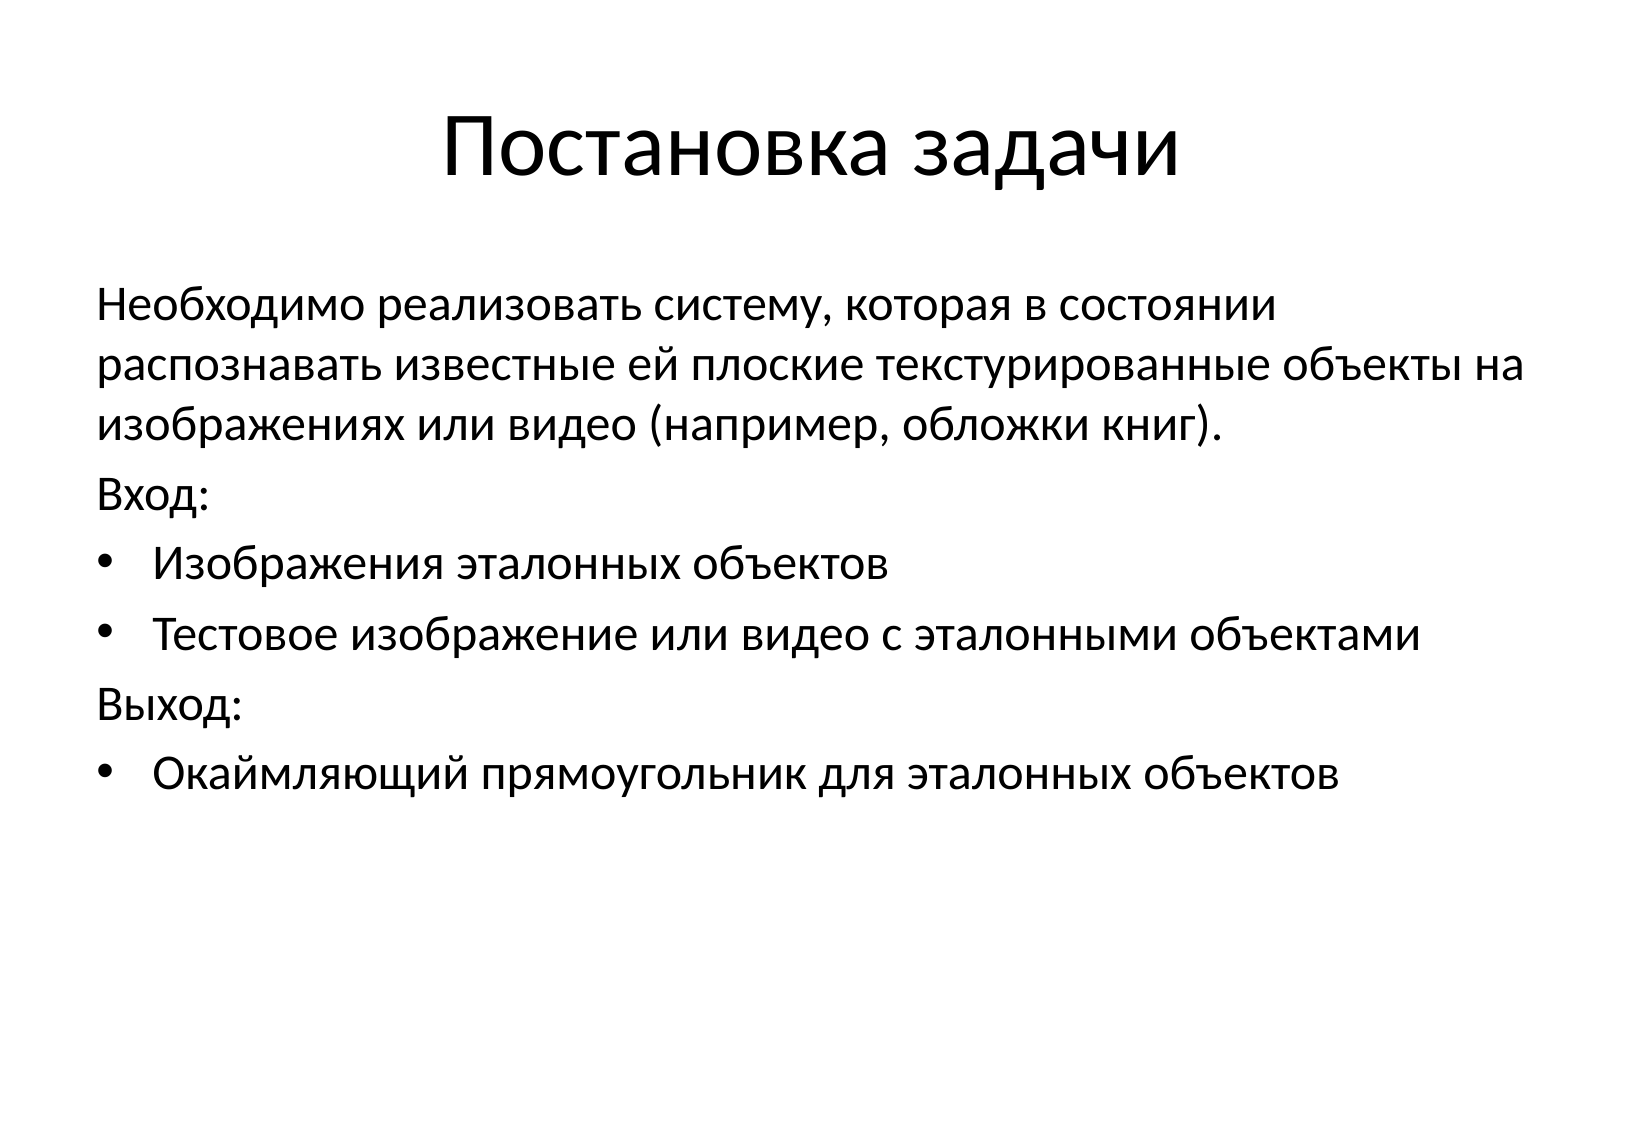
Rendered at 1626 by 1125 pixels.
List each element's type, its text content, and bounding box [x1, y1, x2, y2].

list Необходимо реализовать систему, которая в состоянии распознавать известные ей плоские текстурированные объекты на изображениях или видео (например, обложки книг). Вход: Изображения эталонных объектов Тестовое изображение или видео с эталонными объектами Выход: Окаймляющий прямоугольник для эталонных объектов [81, 262, 1544, 1005]
title Постановка задачи [81, 45, 1544, 233]
